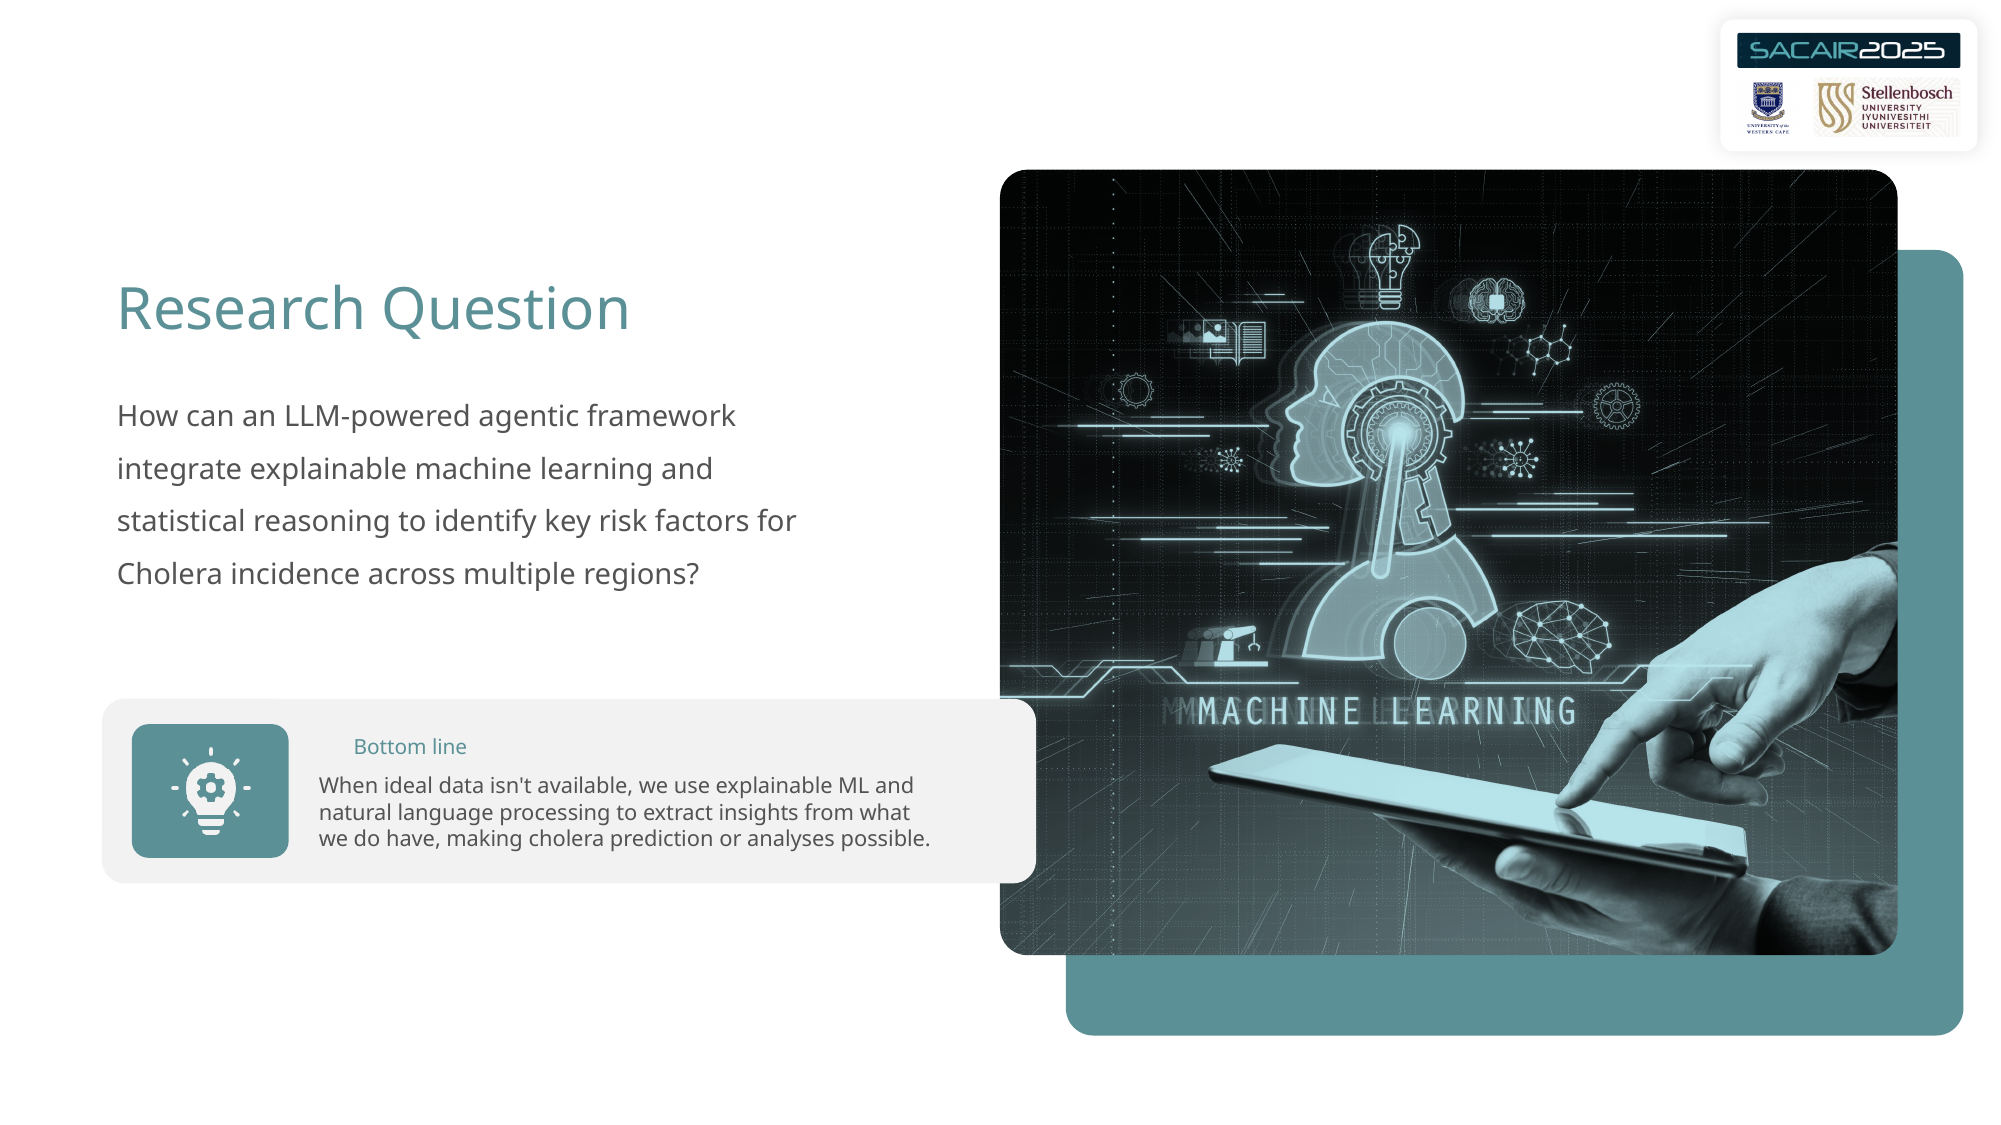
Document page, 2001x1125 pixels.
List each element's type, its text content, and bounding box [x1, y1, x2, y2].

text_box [102, 698, 1037, 884]
picture [999, 169, 1898, 956]
text_box How can an LLM-powered agentic framework integrate explainable machine learning and statistical reasoning to identify key risk factors for Cholera incidence across multiple regions? [102, 372, 862, 598]
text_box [1720, 19, 1978, 152]
text_box Research Question [102, 263, 773, 349]
text_box [1064, 248, 1965, 1037]
